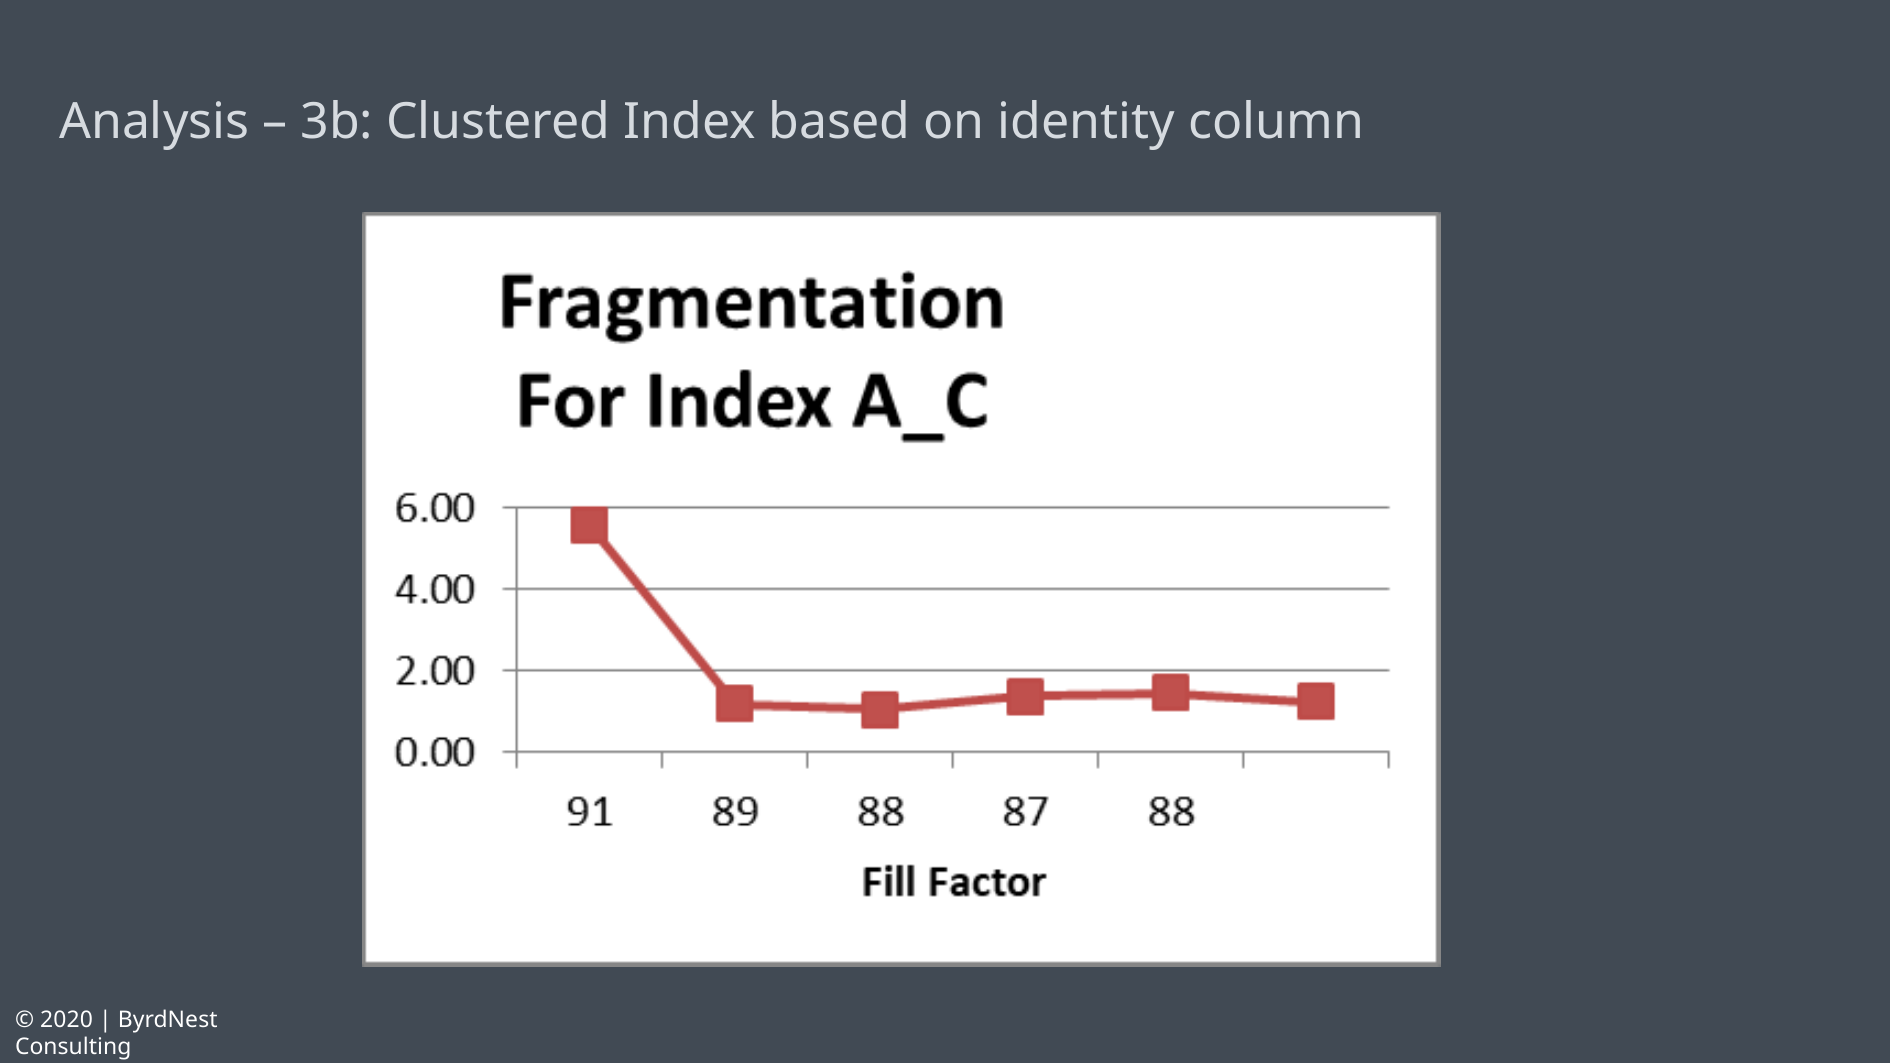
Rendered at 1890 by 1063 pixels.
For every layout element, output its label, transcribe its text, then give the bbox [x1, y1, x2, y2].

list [362, 212, 1441, 968]
text_box © 2020 | ByrdNest Consulting [0, 1001, 337, 1062]
title Analysis – 3b: Clustered Index based on identity column [59, 59, 1831, 178]
